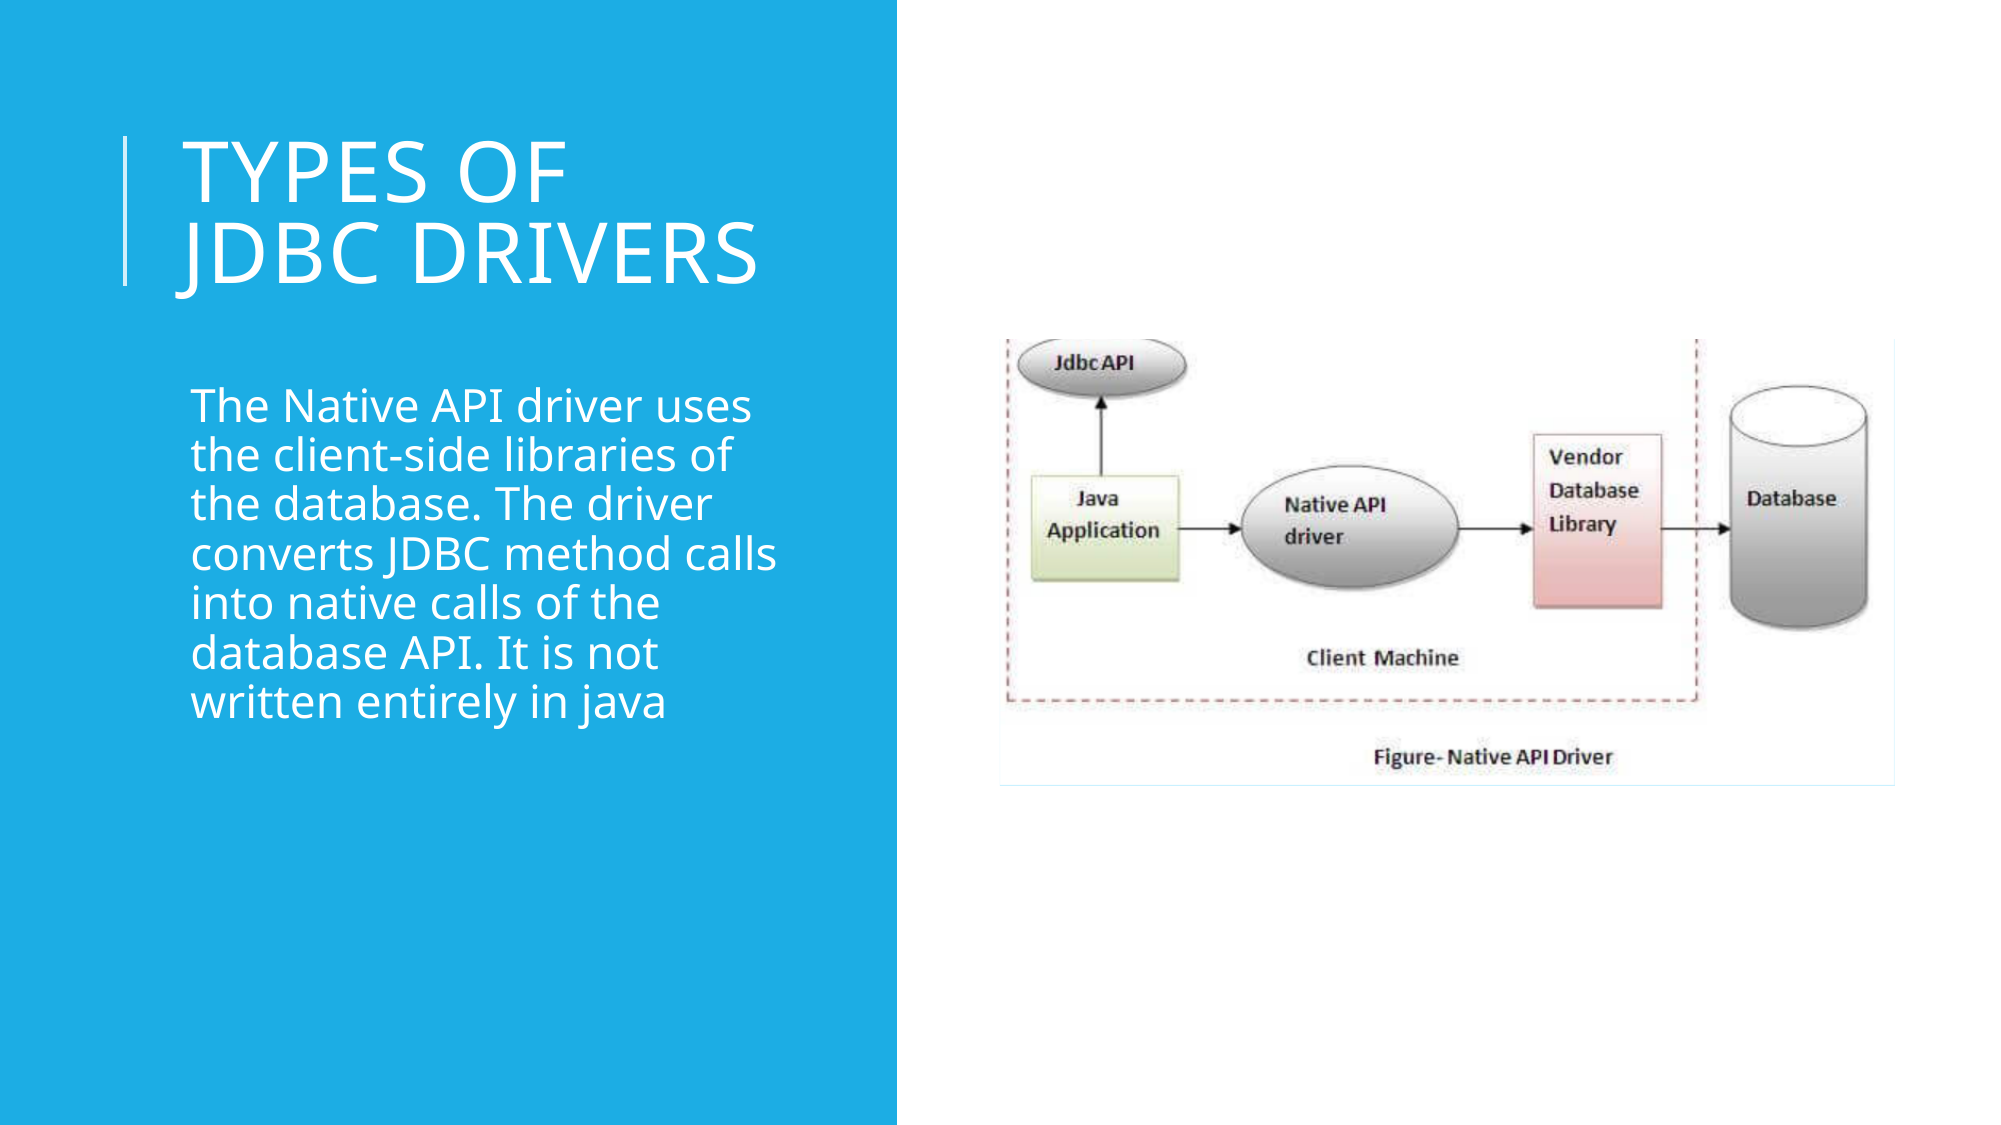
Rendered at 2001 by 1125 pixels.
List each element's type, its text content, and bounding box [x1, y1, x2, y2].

text_box [0, 0, 898, 1125]
title Types of JDBC Drivers [168, 96, 788, 342]
list The Native API driver uses the client-side libraries of the database. The driver converts JDBC method calls into native calls of the database API. It is not written entirely in java [168, 375, 790, 1020]
picture [999, 339, 1896, 786]
